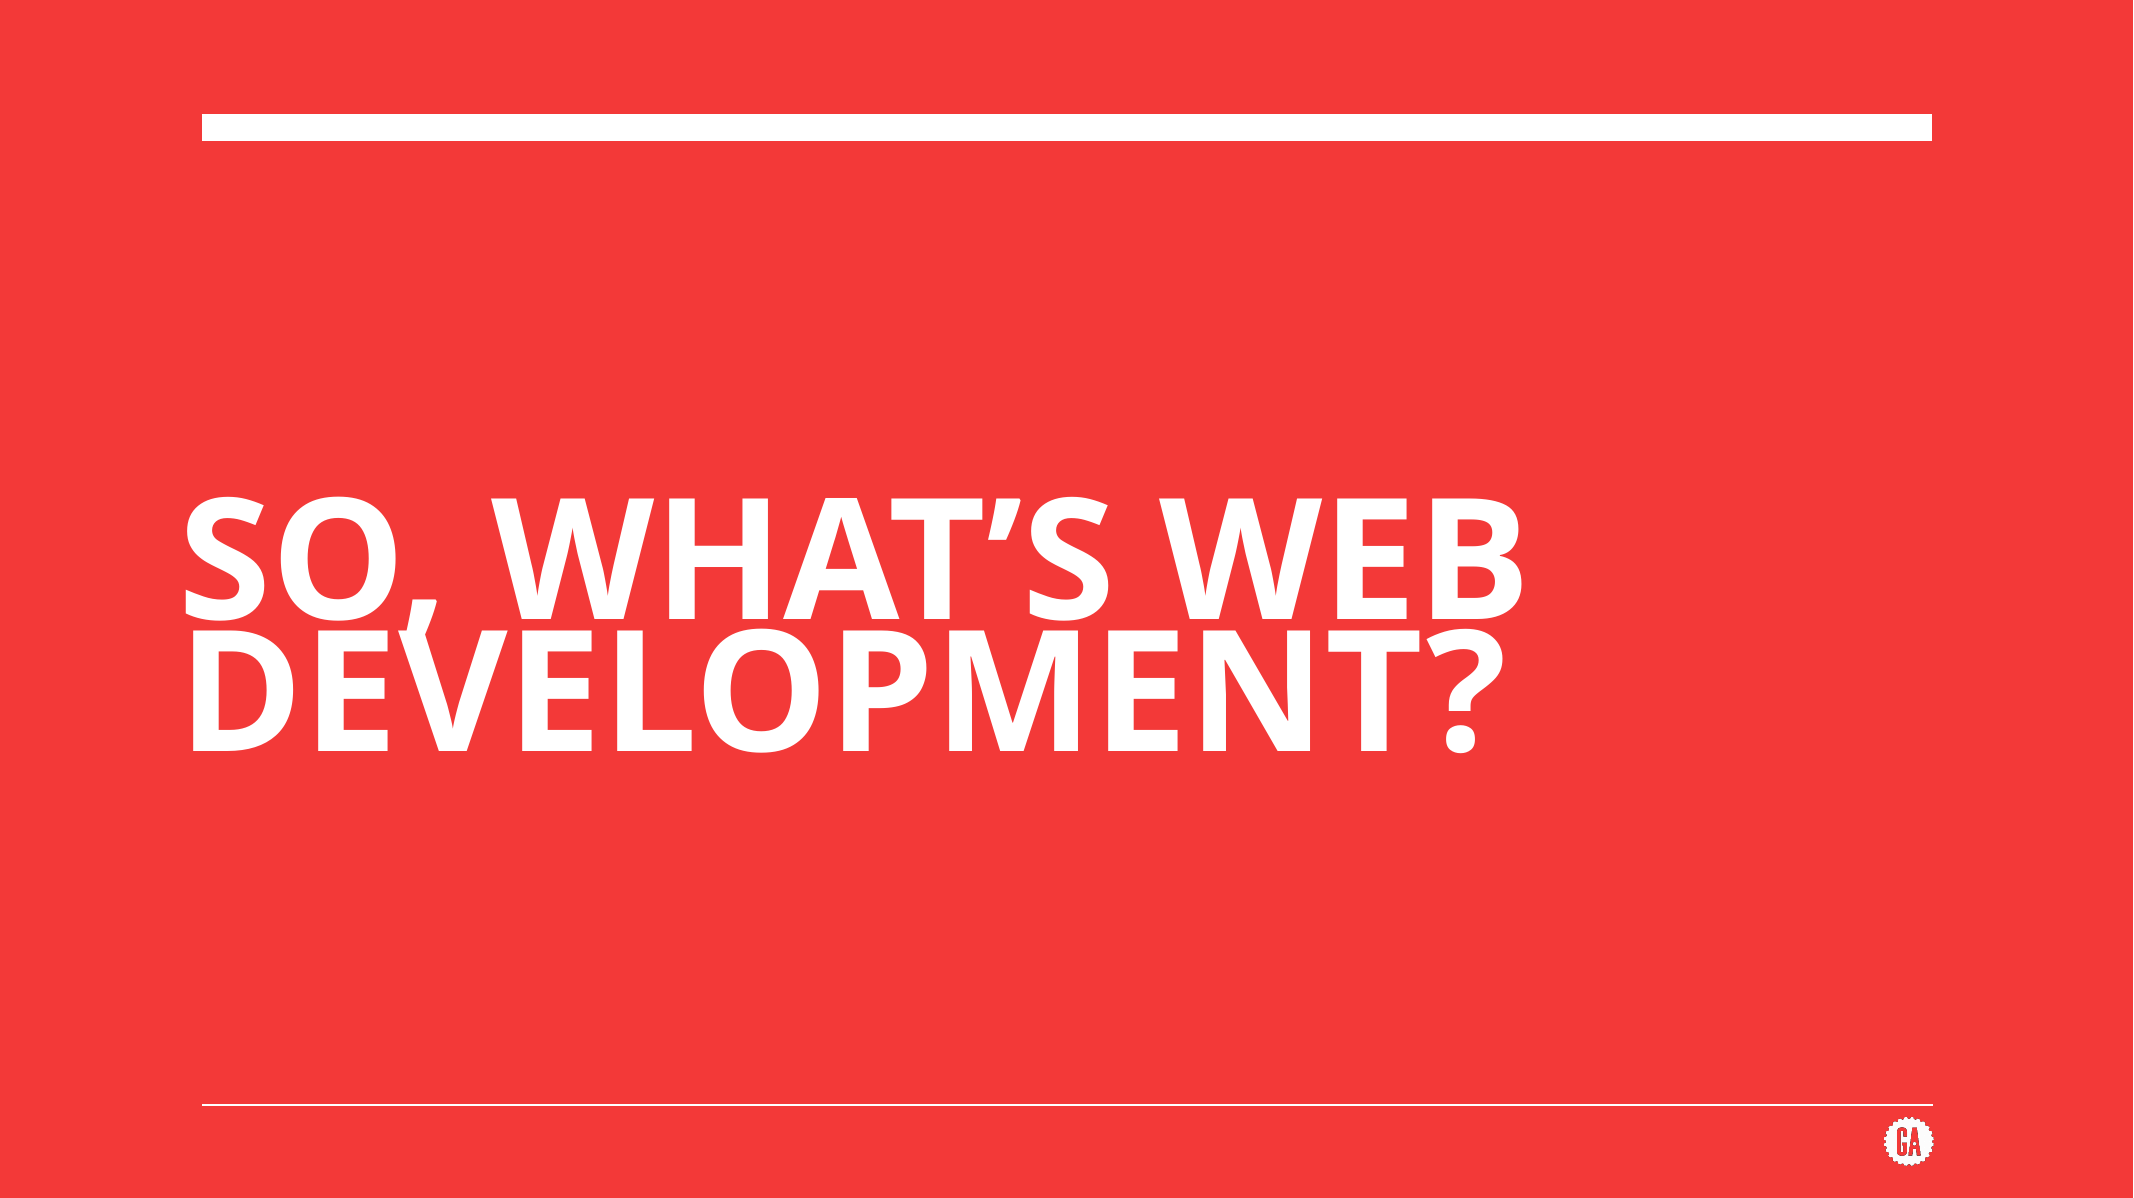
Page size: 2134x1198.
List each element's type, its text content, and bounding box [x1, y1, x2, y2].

text_box SO, WHAT’S WEB DEVELOPMENT? [178, 514, 1955, 849]
picture [1884, 1116, 1934, 1167]
